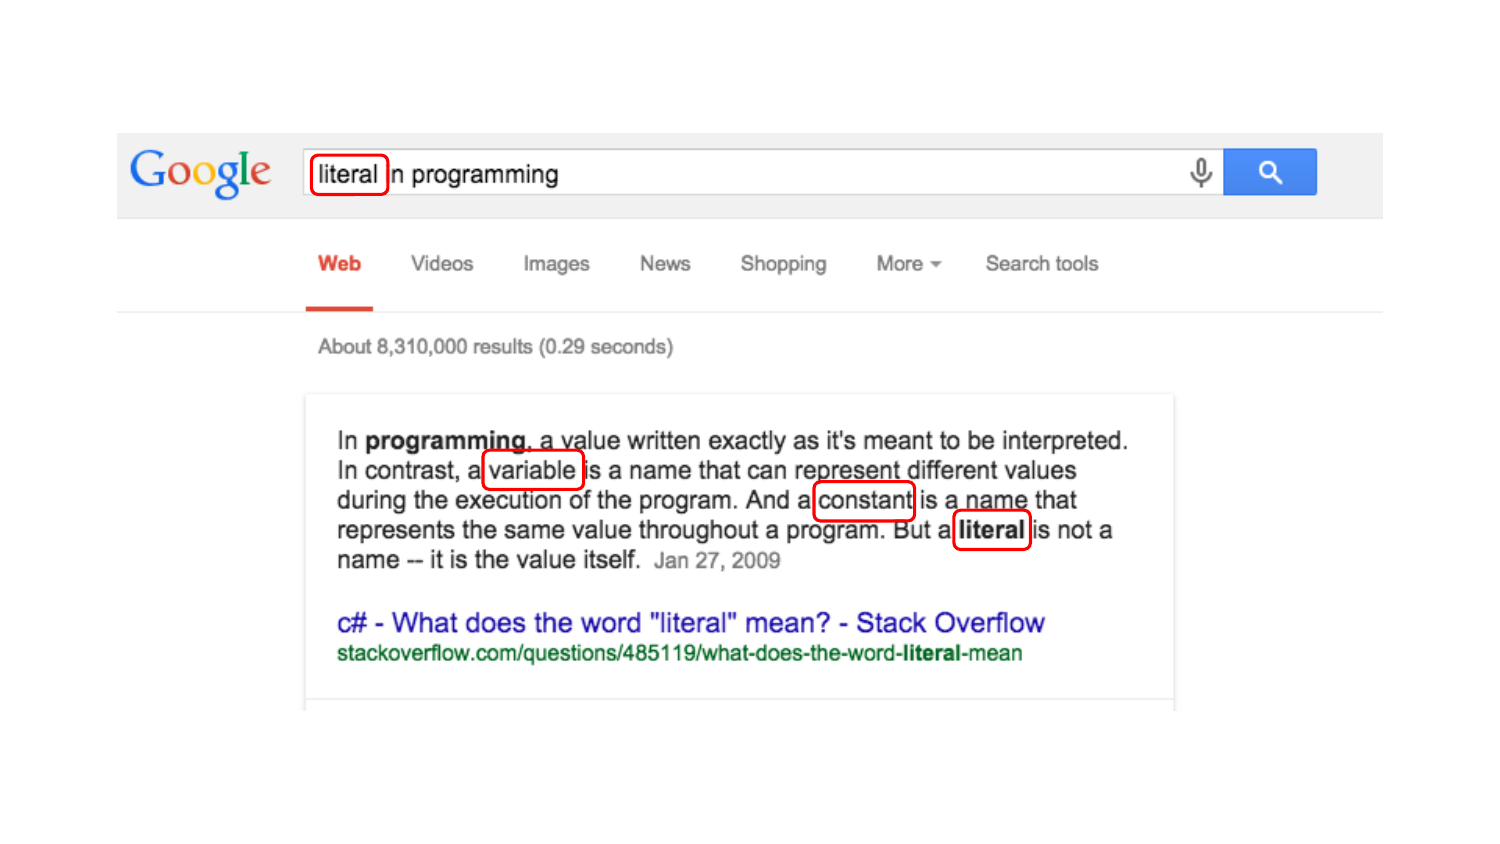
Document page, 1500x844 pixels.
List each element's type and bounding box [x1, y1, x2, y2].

picture [116, 133, 1383, 711]
